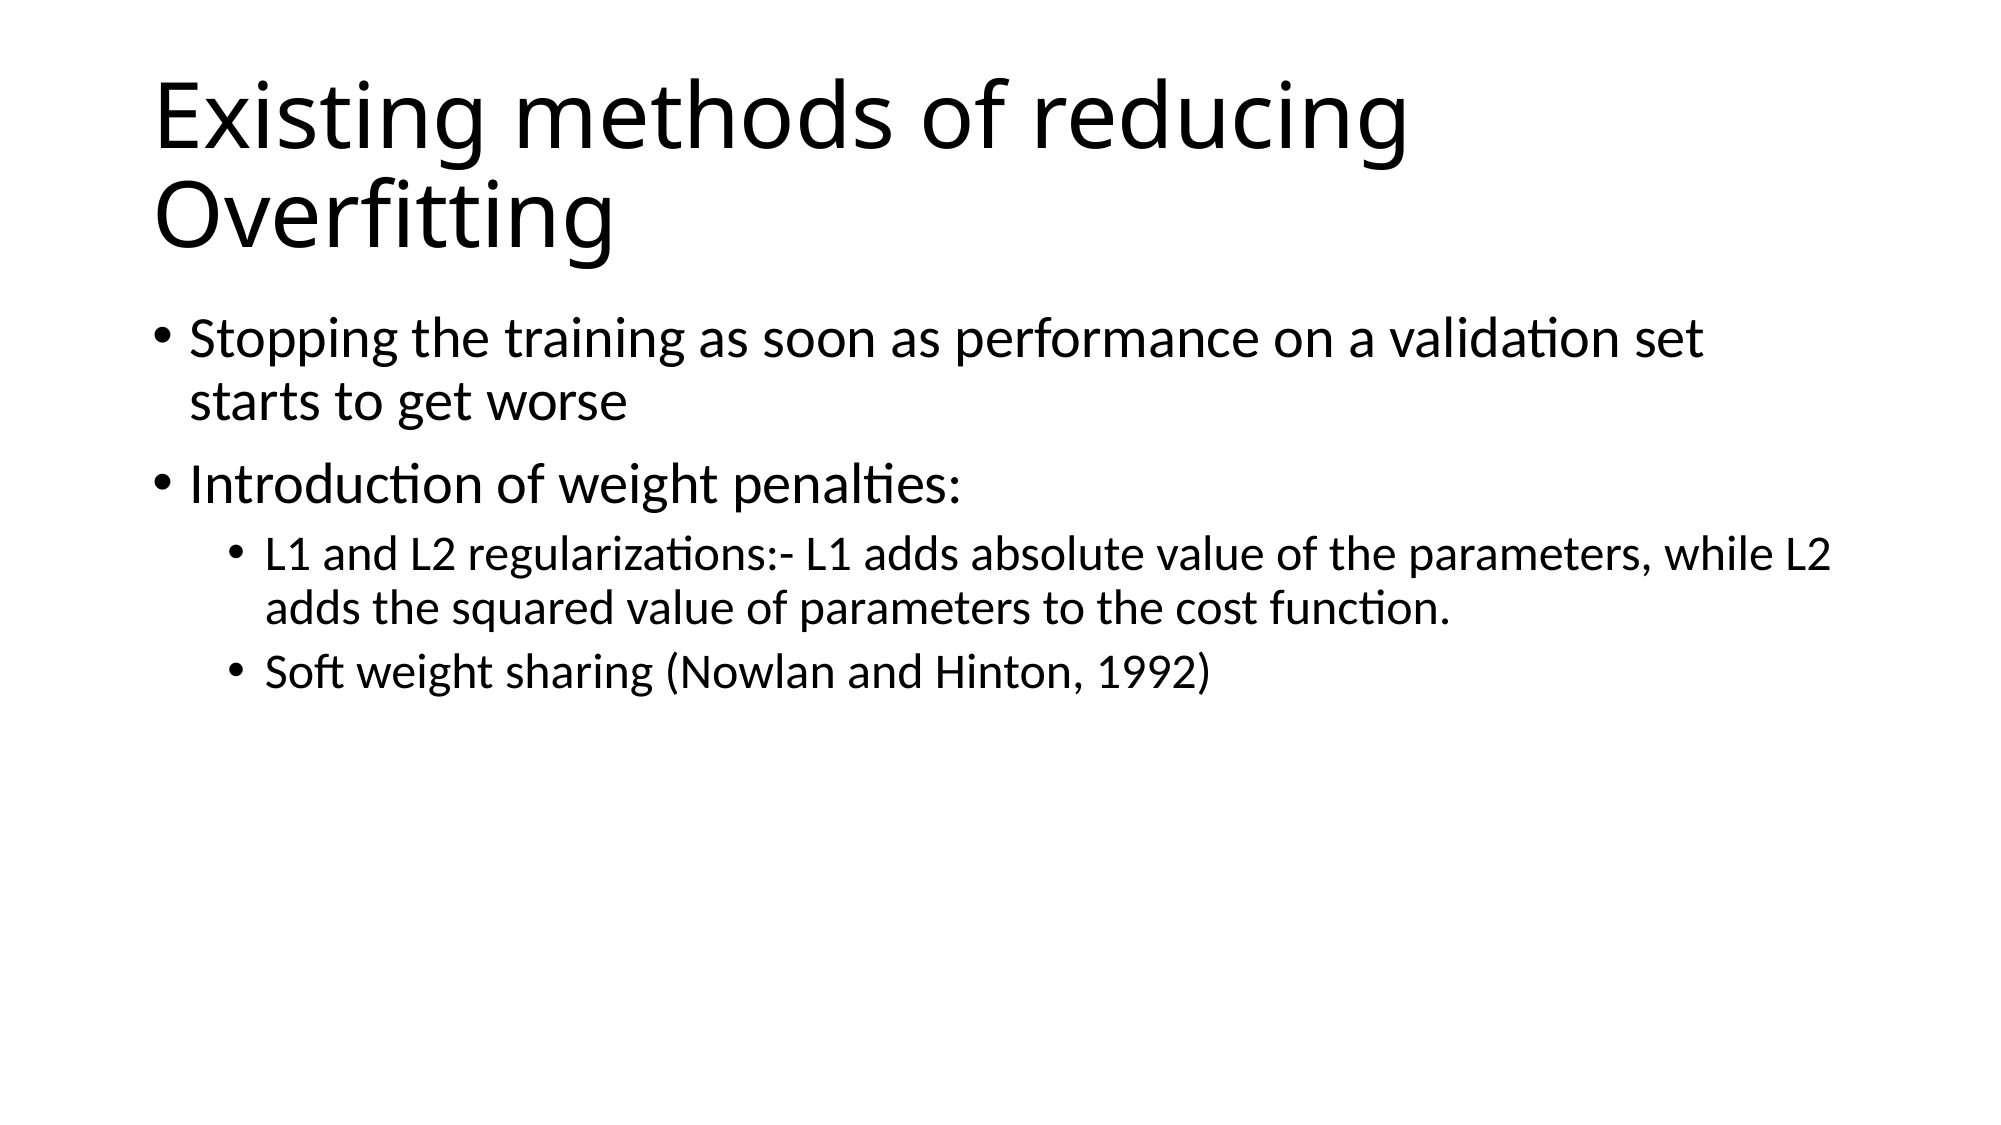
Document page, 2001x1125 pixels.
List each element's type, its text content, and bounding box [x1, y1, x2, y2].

list Stopping the training as soon as performance on a validation set starts to get worse Introduction of weight penalties: L1 and L2 regularizations:- L1 adds absolute value of the parameters, while L2 adds the squared value of parameters to the cost function. Soft weight sharing (Nowlan and Hinton, 1992) [137, 299, 1863, 1014]
title Existing methods of reducing Overfitting [137, 59, 1863, 278]
